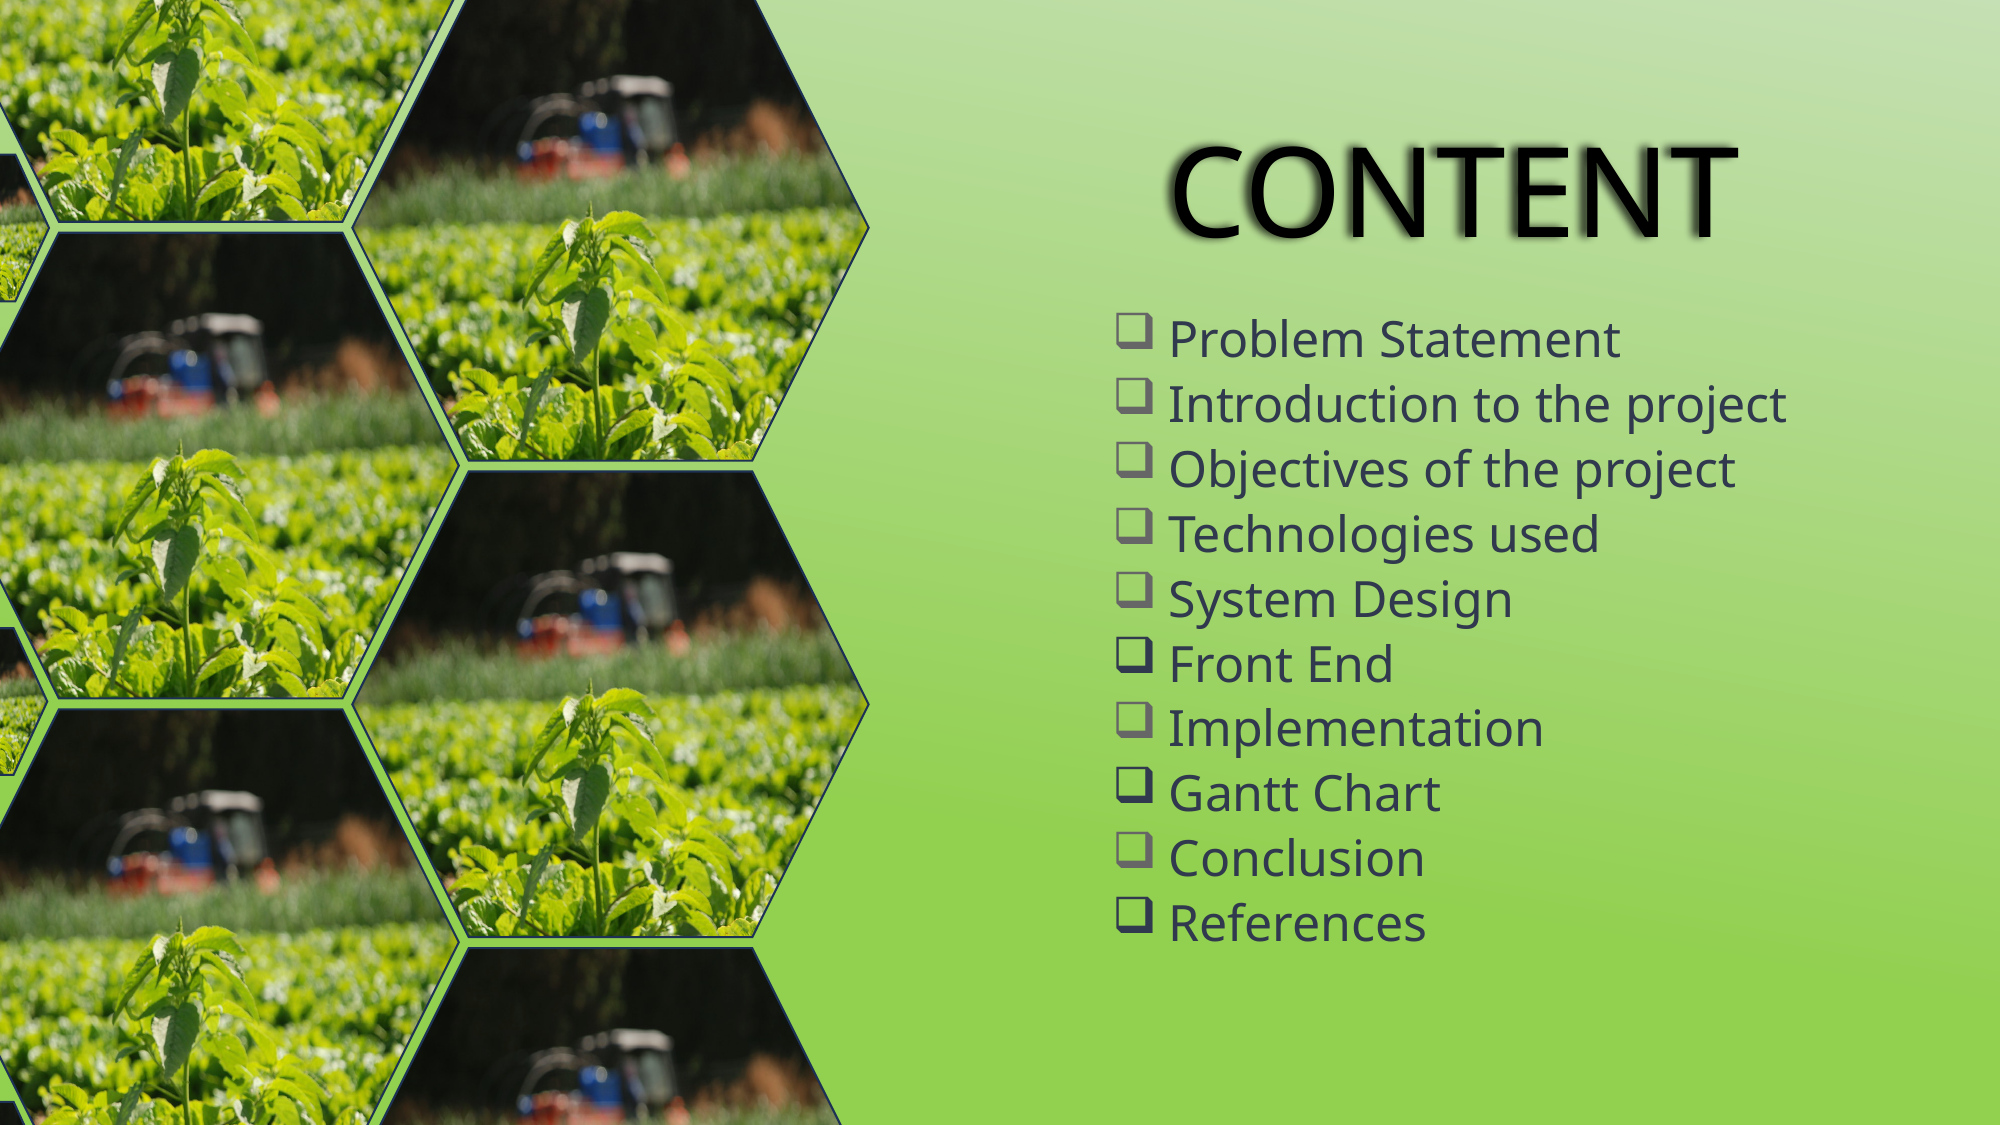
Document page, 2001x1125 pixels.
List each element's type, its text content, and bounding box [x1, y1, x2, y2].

title CONTENT [869, 96, 2000, 272]
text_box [0, 0, 869, 1125]
subtitle Problem Statement Introduction to the project Objectives of the project Technologies used System Design Front End Implementation Gantt Chart Conclusion References [1095, 299, 1933, 1025]
